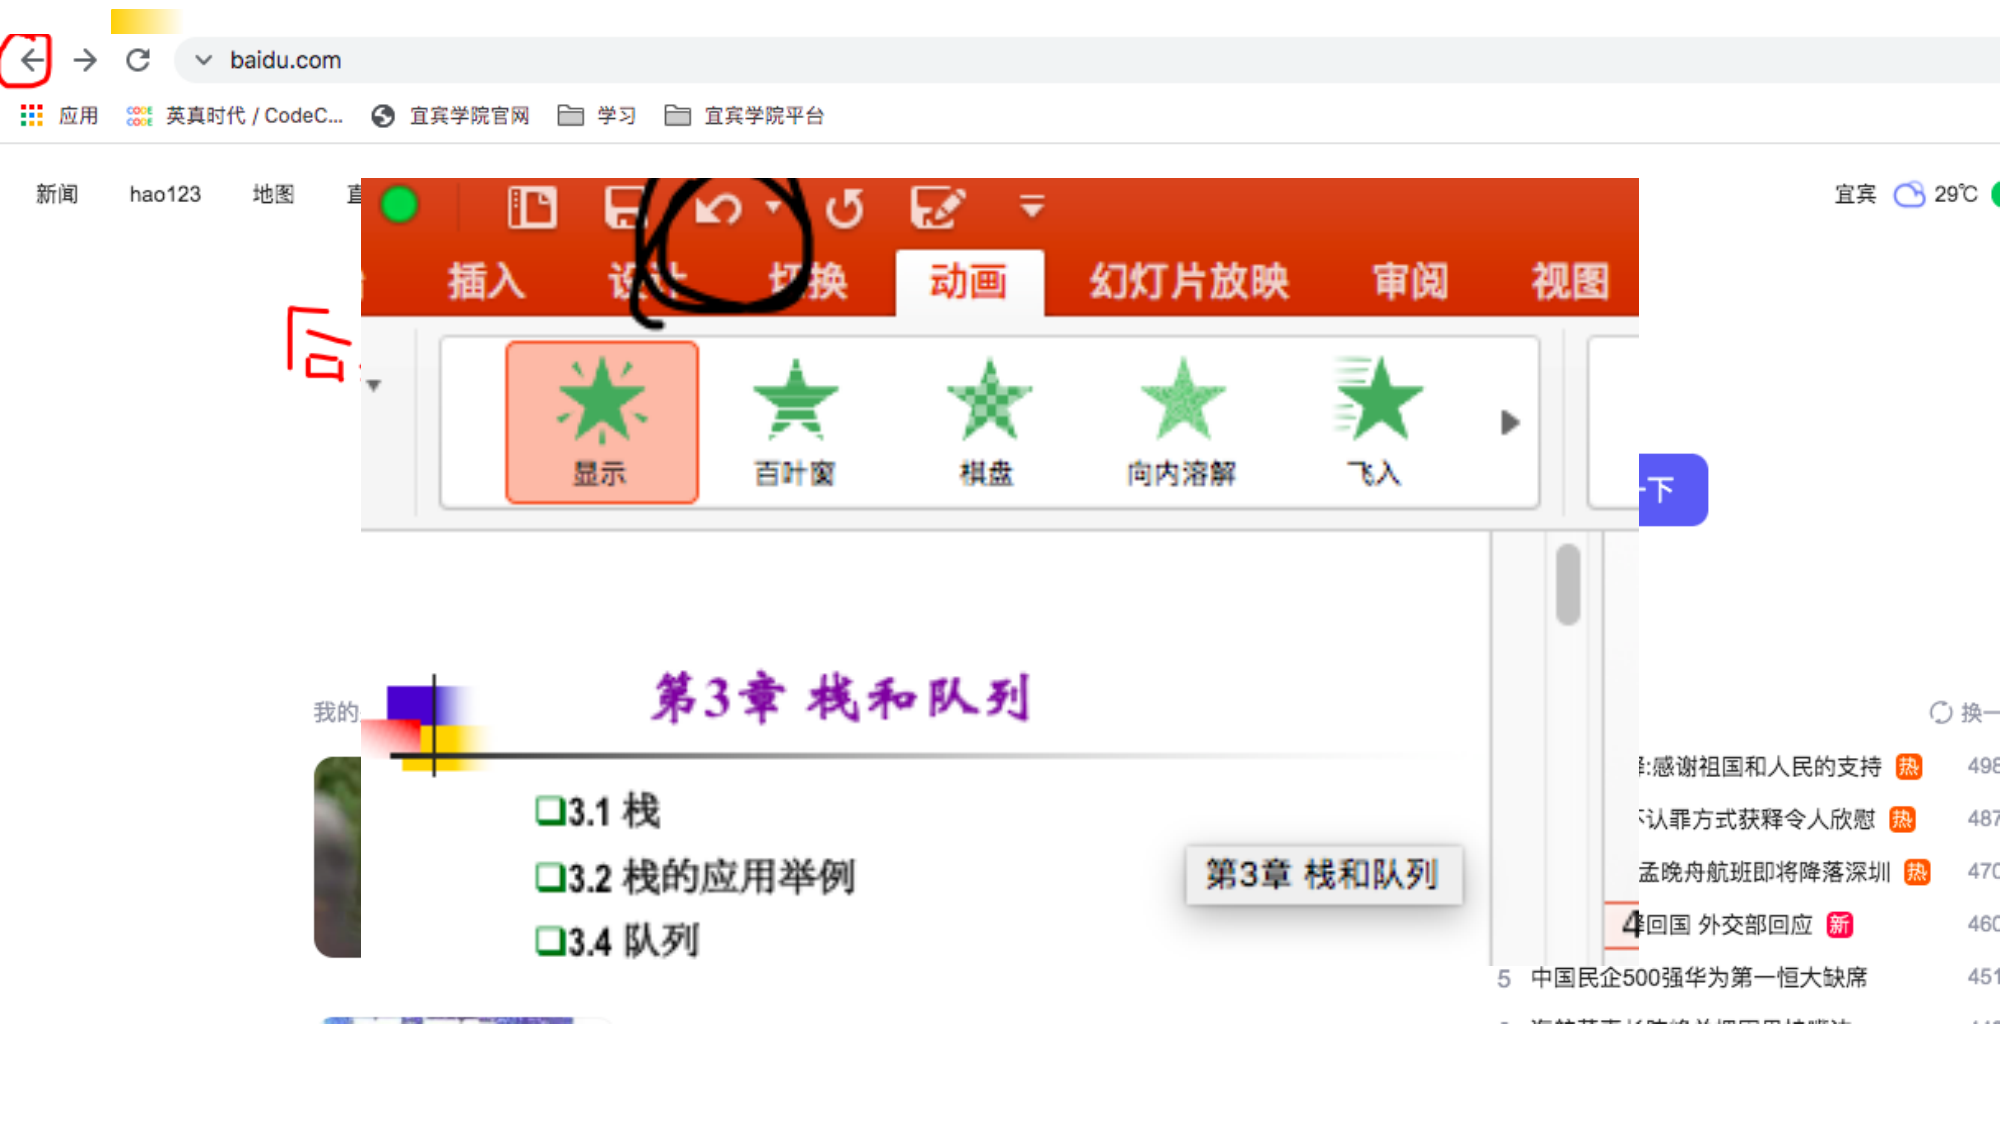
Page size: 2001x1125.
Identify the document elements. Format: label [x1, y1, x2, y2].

picture [0, 34, 2000, 1025]
